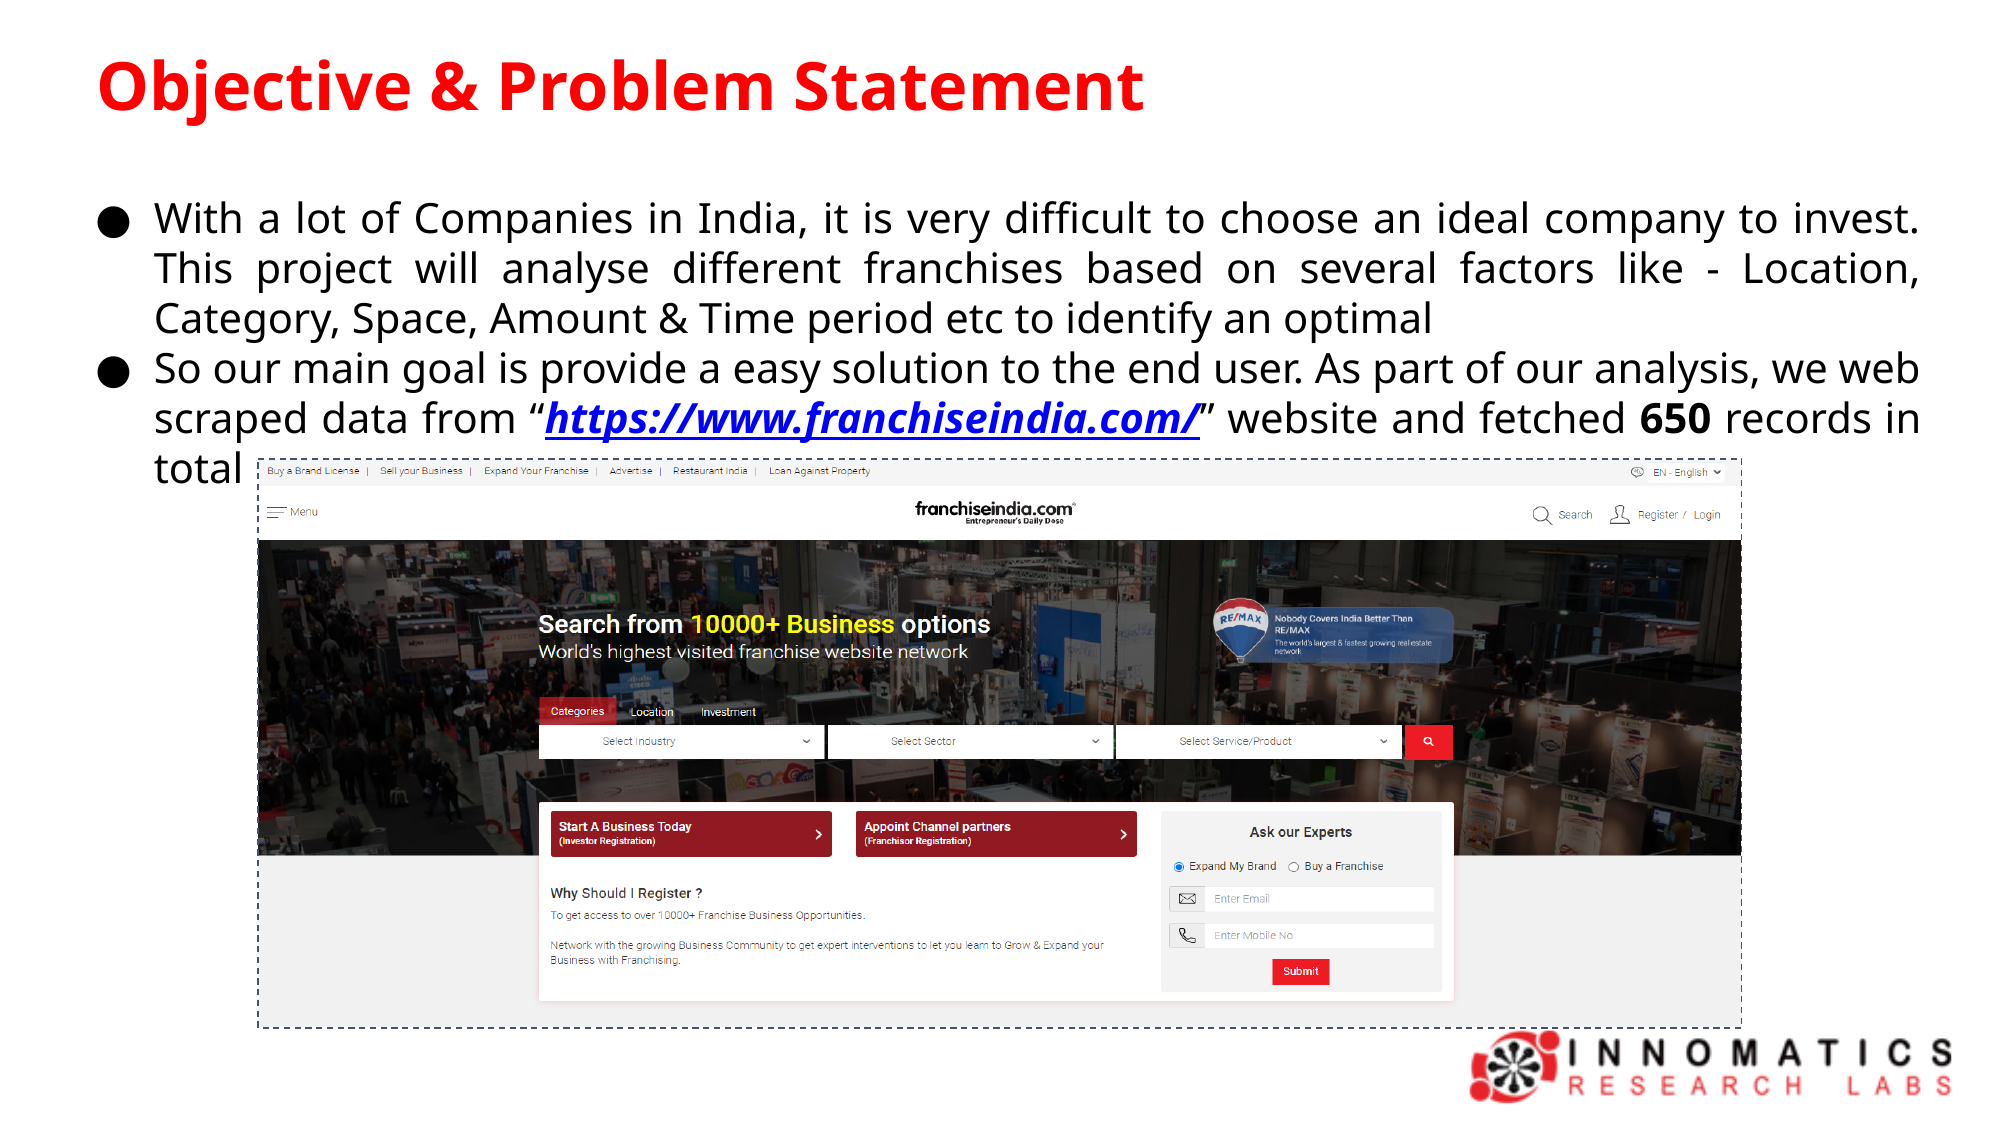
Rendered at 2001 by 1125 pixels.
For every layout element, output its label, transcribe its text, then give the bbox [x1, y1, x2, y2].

picture [258, 459, 1975, 1125]
text_box With a lot of Companies in India, it is very difficult to choose an ideal company to invest. This project will analyse different franchises based on several factors like - Location, Category, Space, Amount & Time period etc to identify an optimal So our main goal is provide a easy solution to the end user. As part of our analysis, we web scraped data from “https://www.franchiseindia.com/” website and fetched 650 records in total [63, 177, 1937, 508]
title Objective & Problem Statement [81, 19, 1389, 159]
